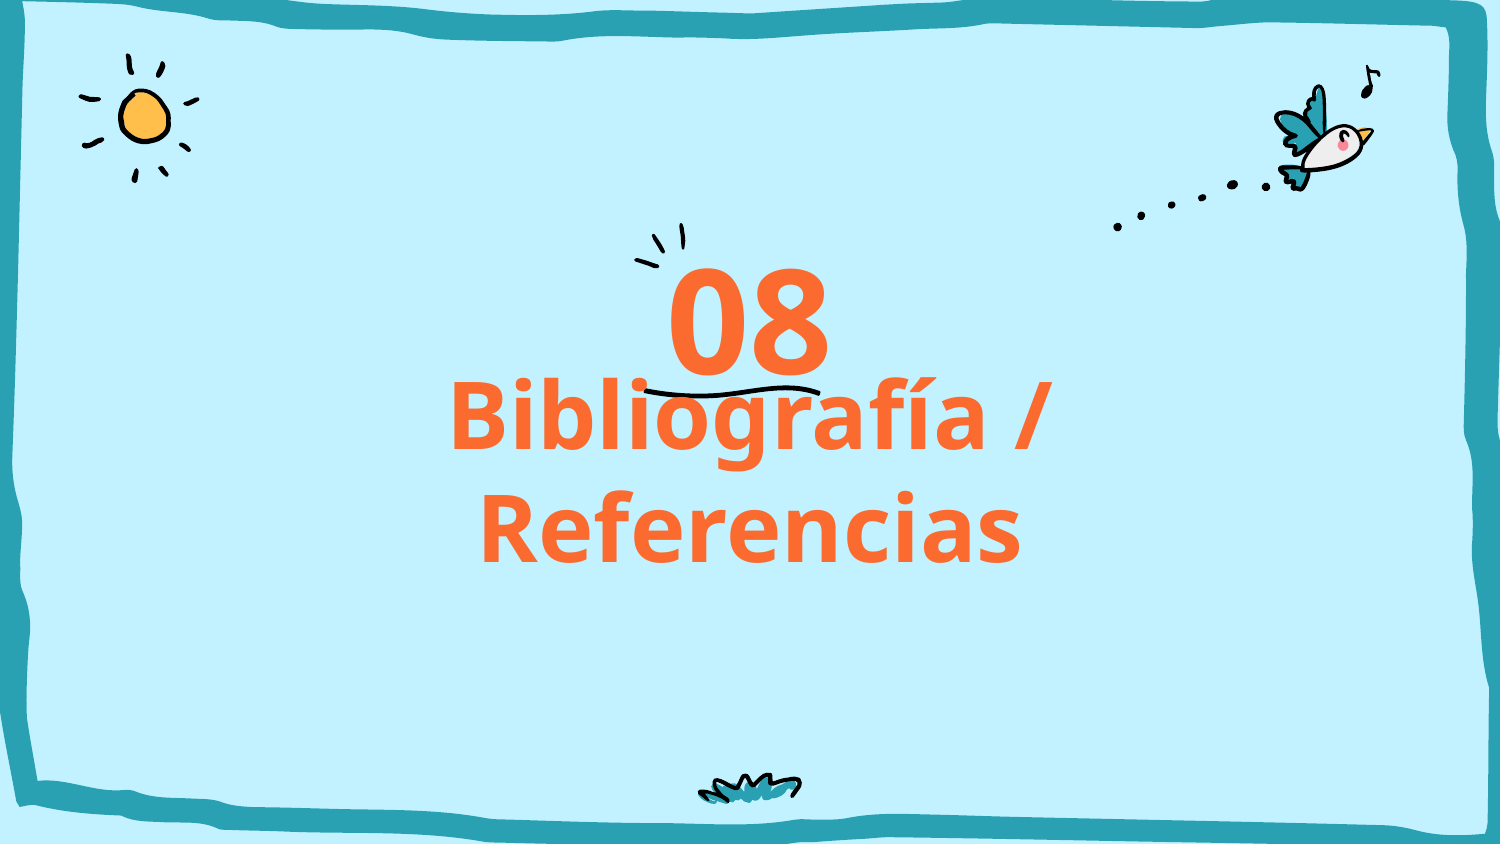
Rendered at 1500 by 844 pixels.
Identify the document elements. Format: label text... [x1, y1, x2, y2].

title 08 [645, 253, 855, 380]
title Bibliografía / Referencias [262, 399, 1238, 538]
text_box [644, 386, 820, 398]
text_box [78, 53, 201, 184]
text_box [1109, 64, 1381, 254]
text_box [636, 219, 683, 272]
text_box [696, 772, 804, 805]
